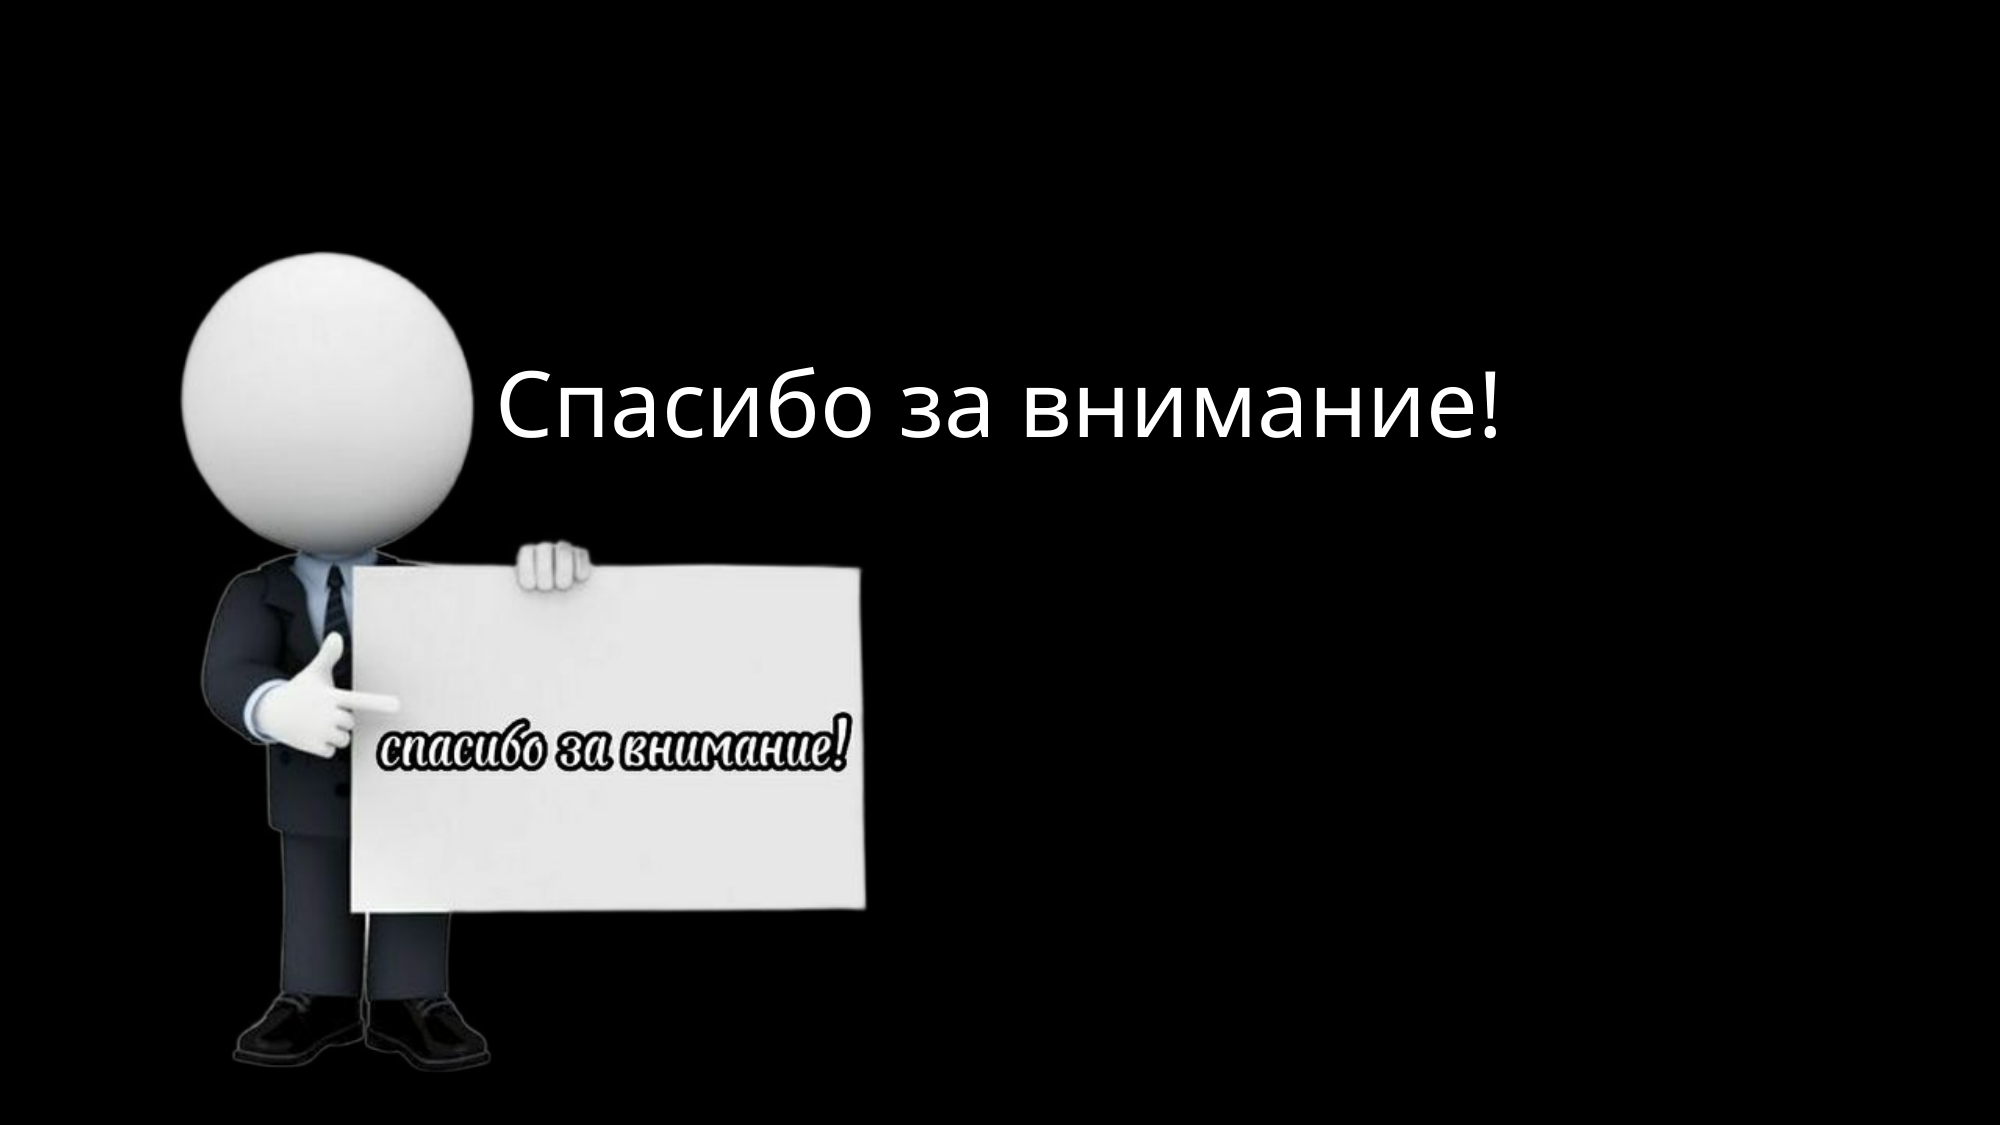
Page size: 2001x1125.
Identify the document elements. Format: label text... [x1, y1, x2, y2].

title Спасибо за внимание! [944, 299, 1863, 517]
picture [61, 224, 944, 1125]
